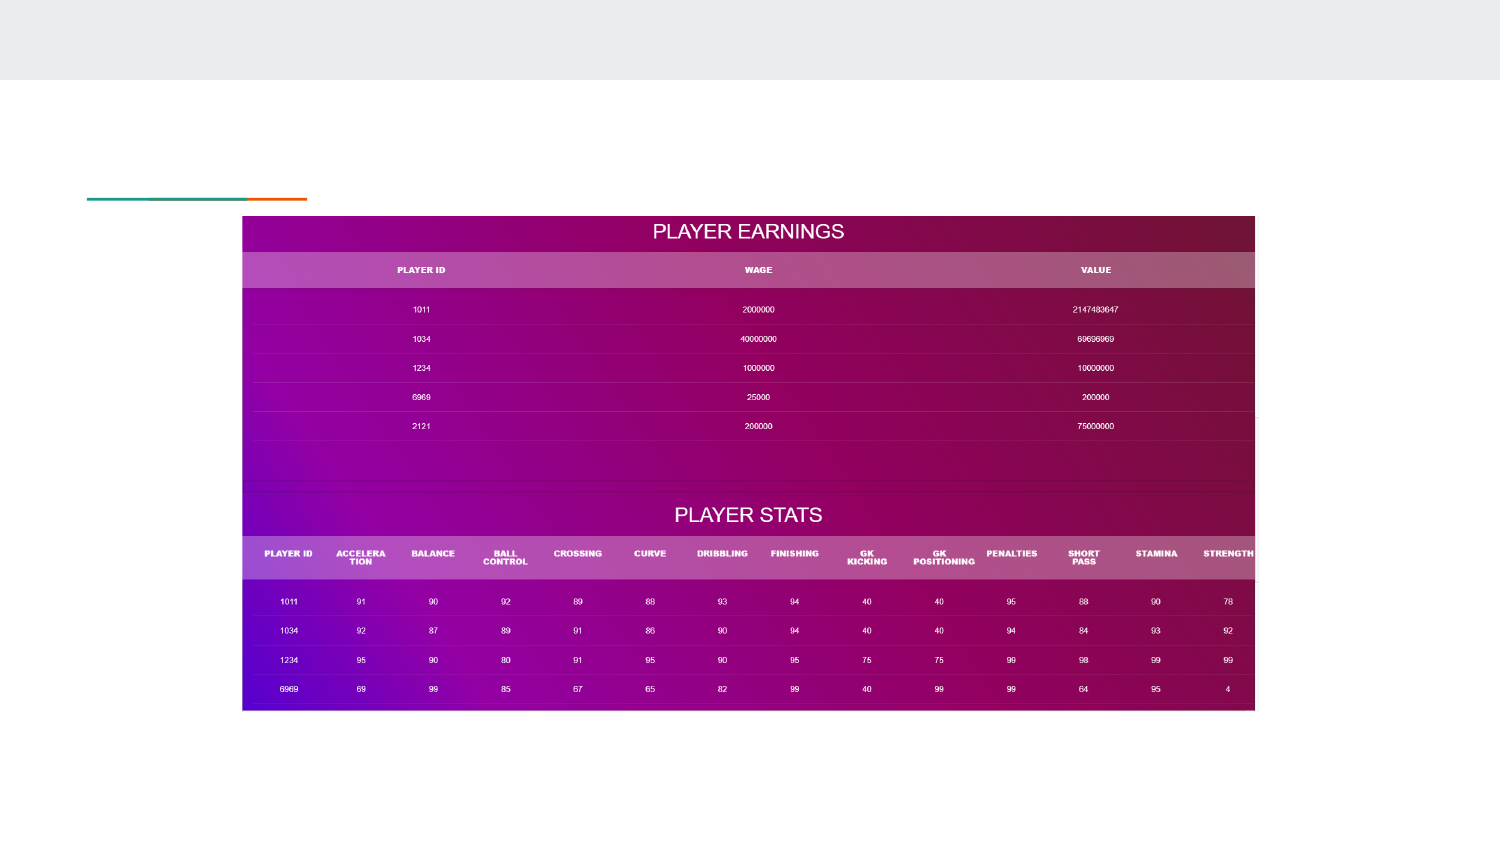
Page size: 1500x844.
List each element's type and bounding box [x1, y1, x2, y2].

picture [242, 216, 1259, 713]
